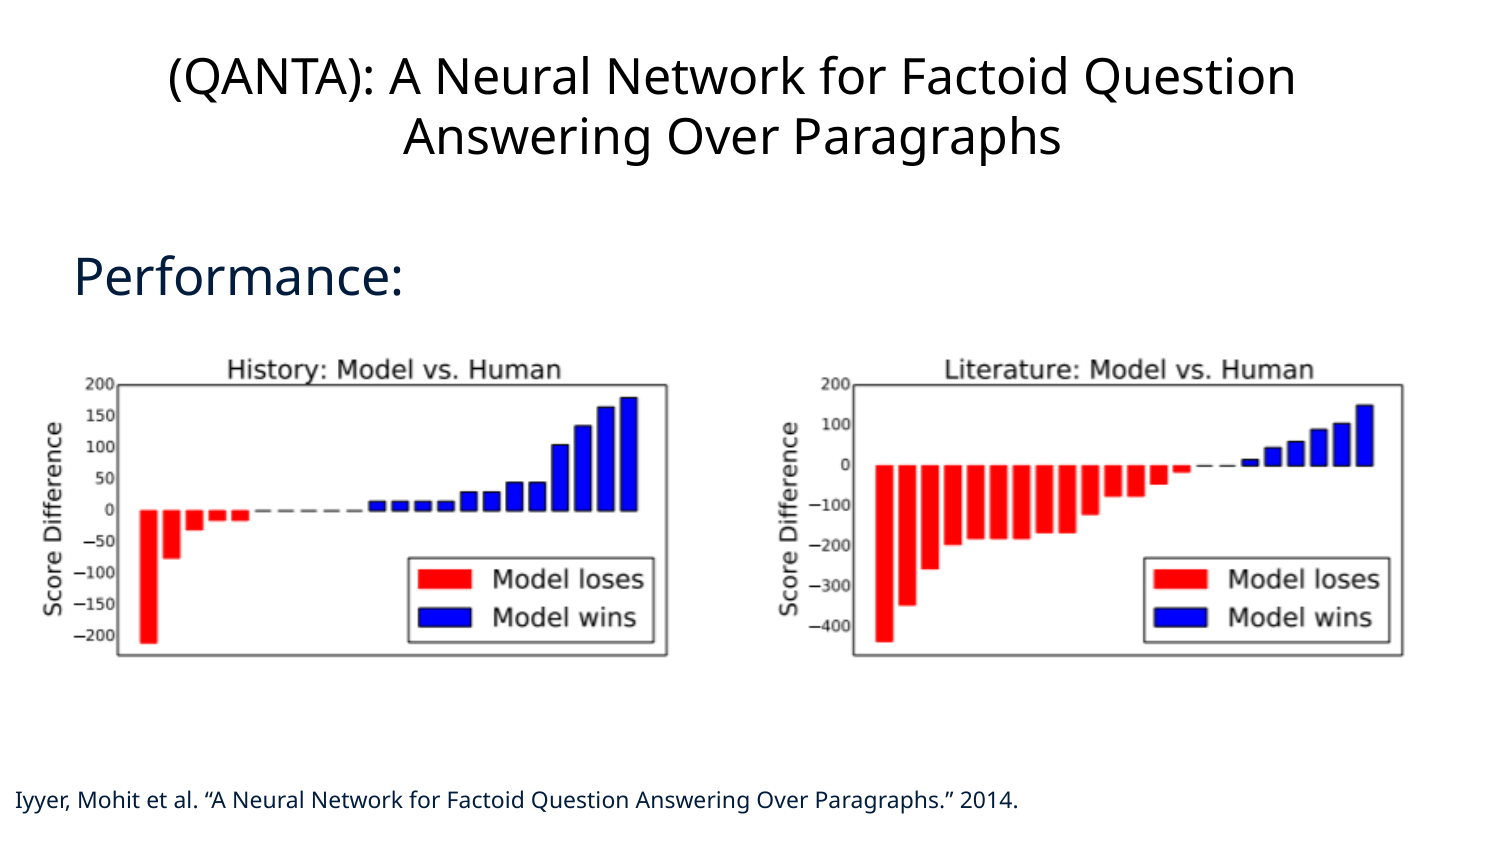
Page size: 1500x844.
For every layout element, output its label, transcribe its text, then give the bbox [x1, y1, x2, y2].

list Iyyer, Mohit et al. “A Neural Network for Factoid Question Answering Over Paragraphs.” 2014. [0, 770, 1375, 844]
picture [6, 328, 1477, 698]
title (QANTA): A Neural Network for Factoid Question Answering Over Paragraphs [41, 64, 1425, 180]
list Performance: [58, 228, 1409, 327]
